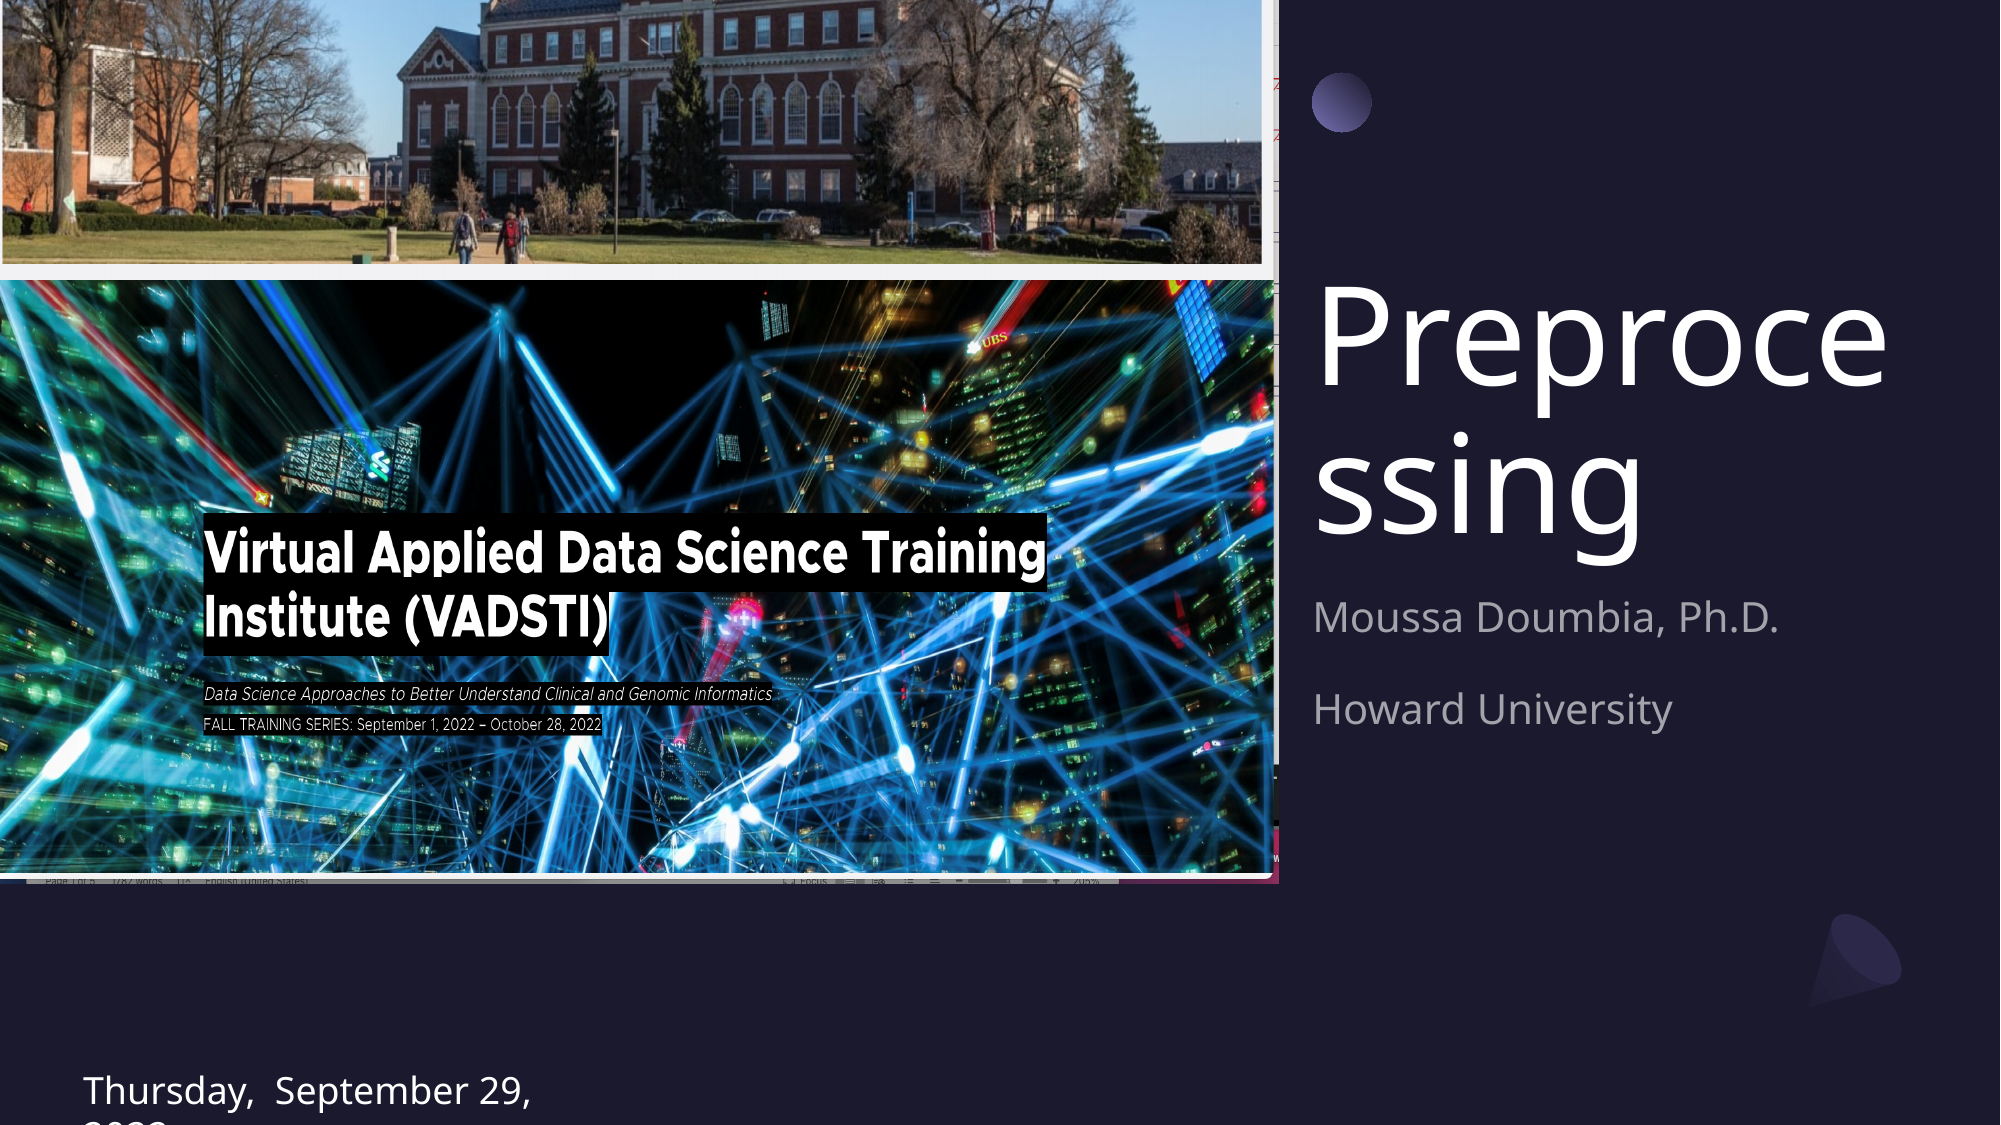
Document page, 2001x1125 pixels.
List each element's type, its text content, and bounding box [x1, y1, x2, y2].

title Preprocessing [1312, 172, 1957, 564]
picture [0, 0, 1279, 884]
text_box Thursday, September 29, 2022 [68, 1059, 600, 1125]
list Moussa Doumbia, Ph.D. Howard University [1312, 585, 1898, 870]
